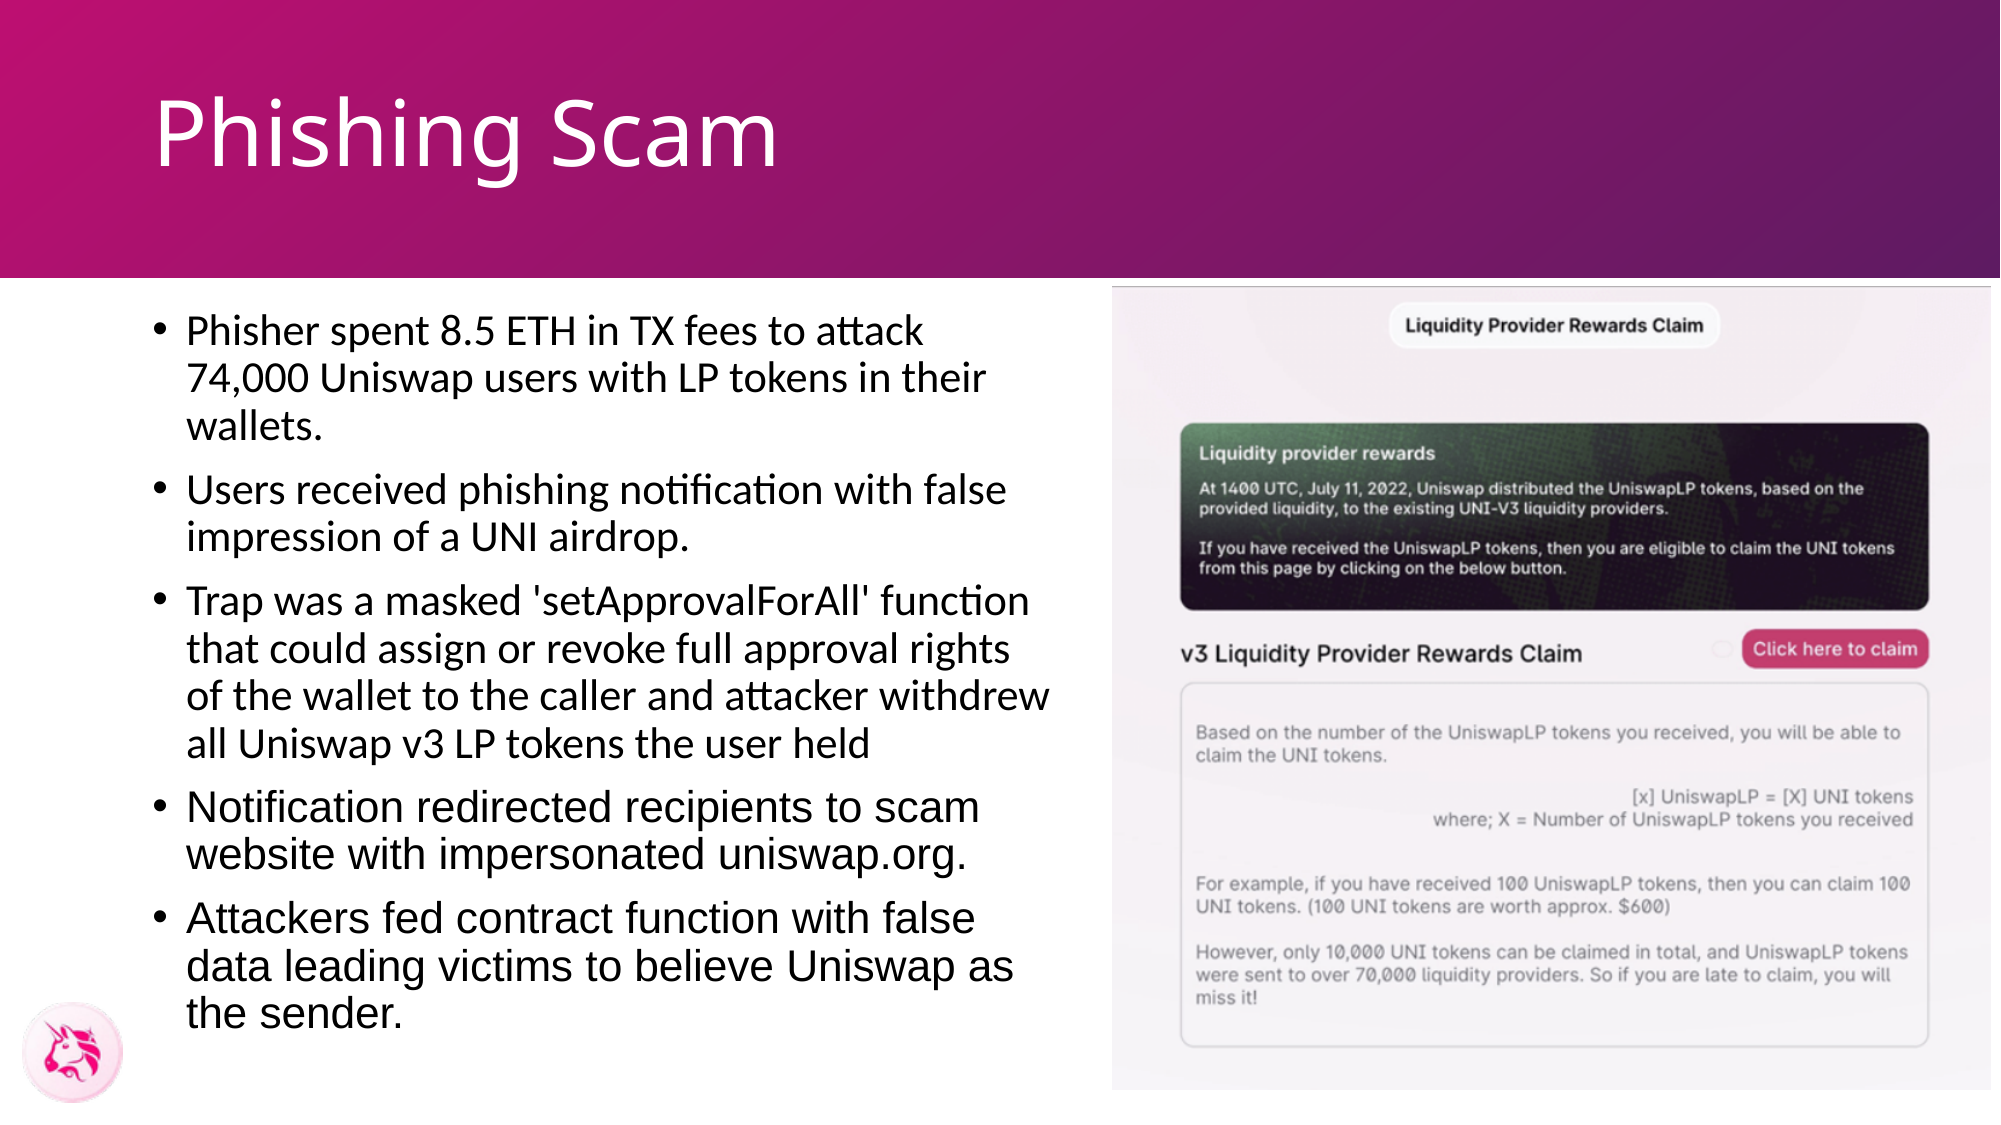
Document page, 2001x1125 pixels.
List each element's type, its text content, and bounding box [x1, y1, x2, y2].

title Phishing Scam [137, 28, 1863, 246]
picture [22, 1002, 123, 1103]
picture [1111, 286, 1991, 1090]
list Phisher spent 8.5 ETH in TX fees to attack 74,000 Uniswap users with LP tokens in their wallets. Users received phishing notification with false impression of a UNI airdrop. Trap was a masked 'setApprovalForAll' function that could assign or revoke full approval rights of the wallet to the caller and attacker withdrew all Uniswap v3 LP tokens the user held Notification redirected recipients to scam website with impersonated uniswap.org. Attackers fed contract function with false data leading victims to believe Uniswap as the sender. [137, 299, 1073, 1077]
